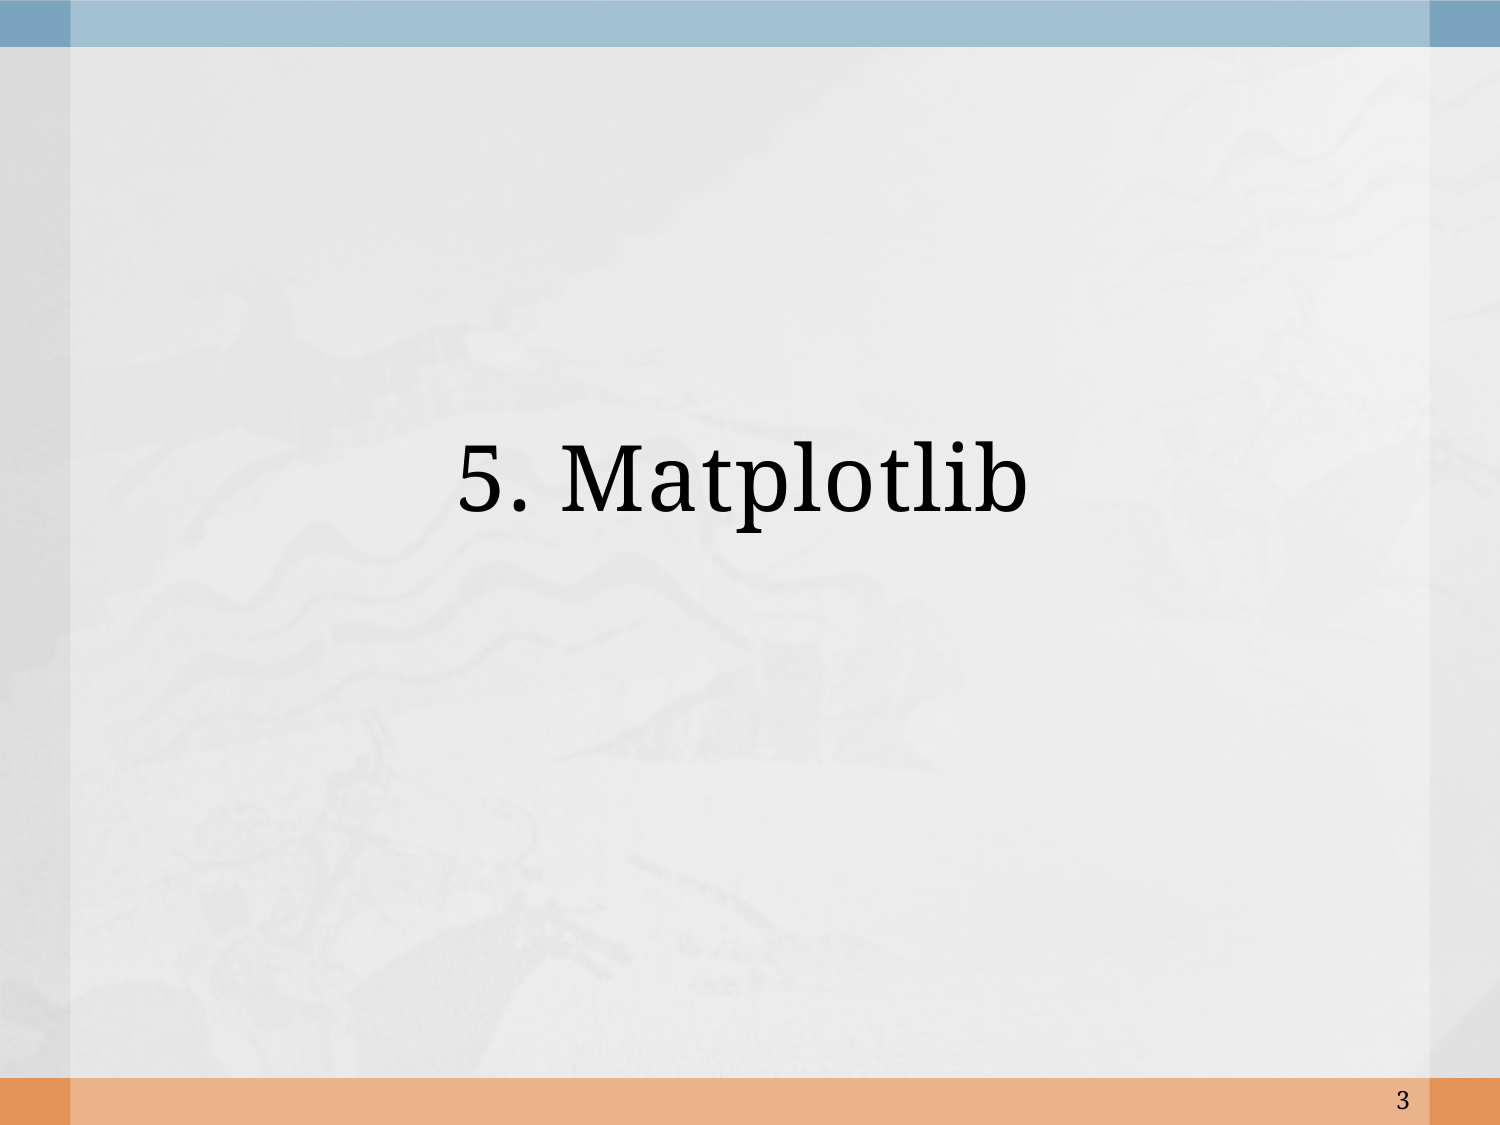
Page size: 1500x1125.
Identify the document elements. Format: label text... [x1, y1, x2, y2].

slide_number 3 [1074, 1078, 1425, 1125]
title 5. Matplotlib [117, 351, 1372, 598]
